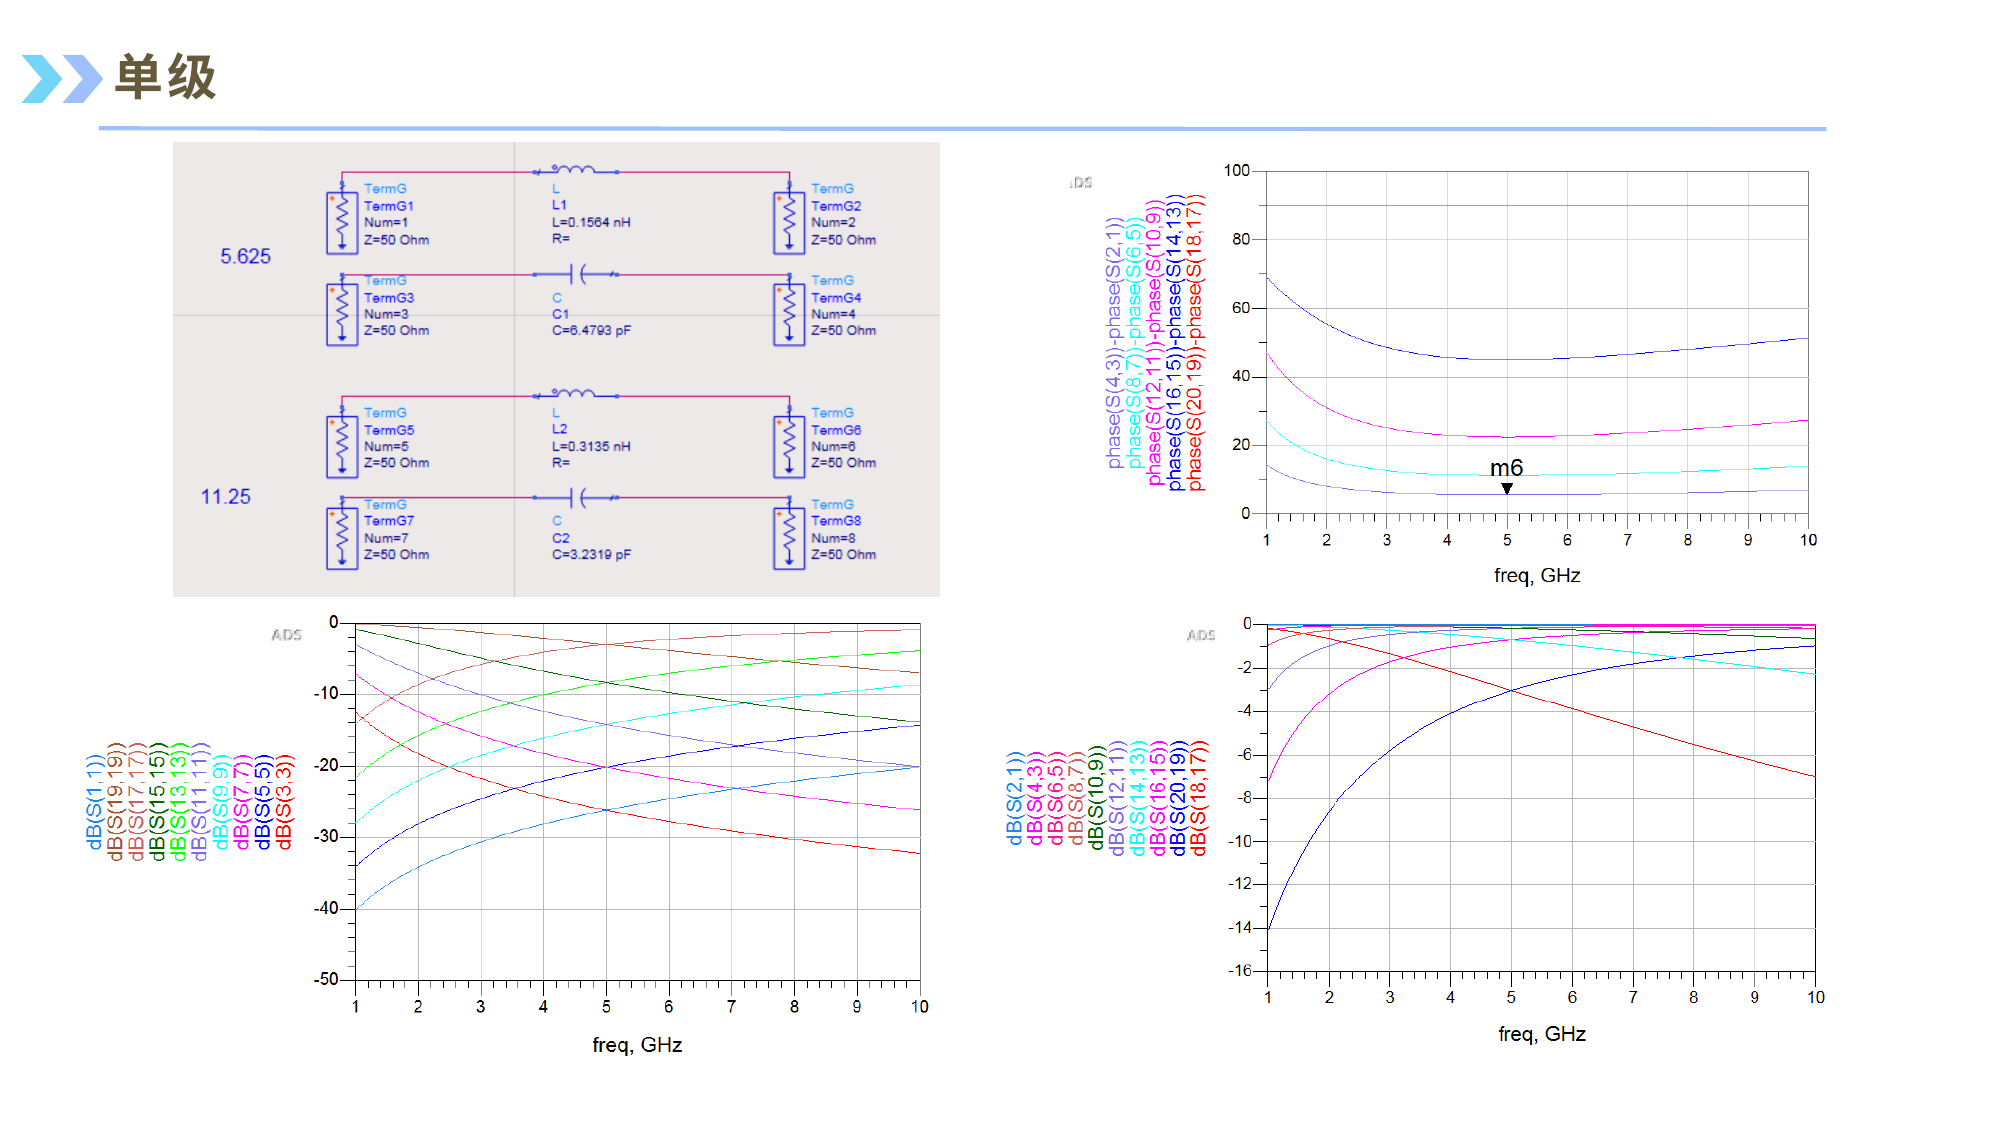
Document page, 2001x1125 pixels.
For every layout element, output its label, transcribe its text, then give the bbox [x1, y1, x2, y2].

title 单级 [113, 42, 1713, 116]
picture [1070, 148, 1832, 596]
picture [173, 142, 940, 597]
picture [78, 609, 931, 1064]
picture [999, 614, 1838, 1052]
